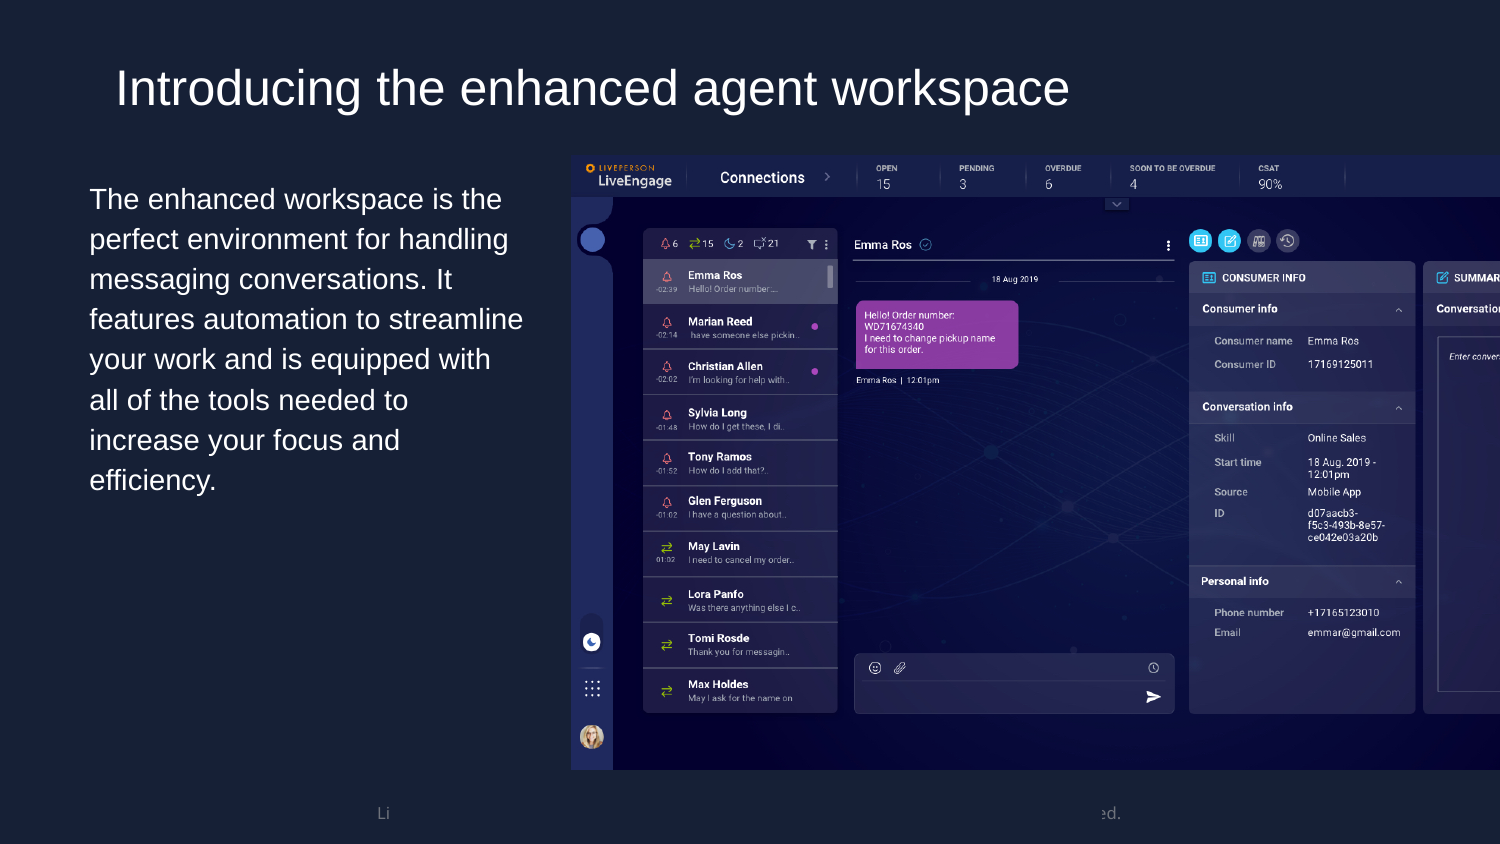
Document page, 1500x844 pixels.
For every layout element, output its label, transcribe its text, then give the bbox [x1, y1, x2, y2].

text_box Introducing the enhanced agent workspace [100, 40, 1390, 169]
picture [570, 155, 1500, 770]
text_box The enhanced workspace is the perfect environment for handling messaging conversations. It features automation to streamline your work and is equipped with all of the tools needed to increase your focus and efficiency. [74, 159, 540, 722]
